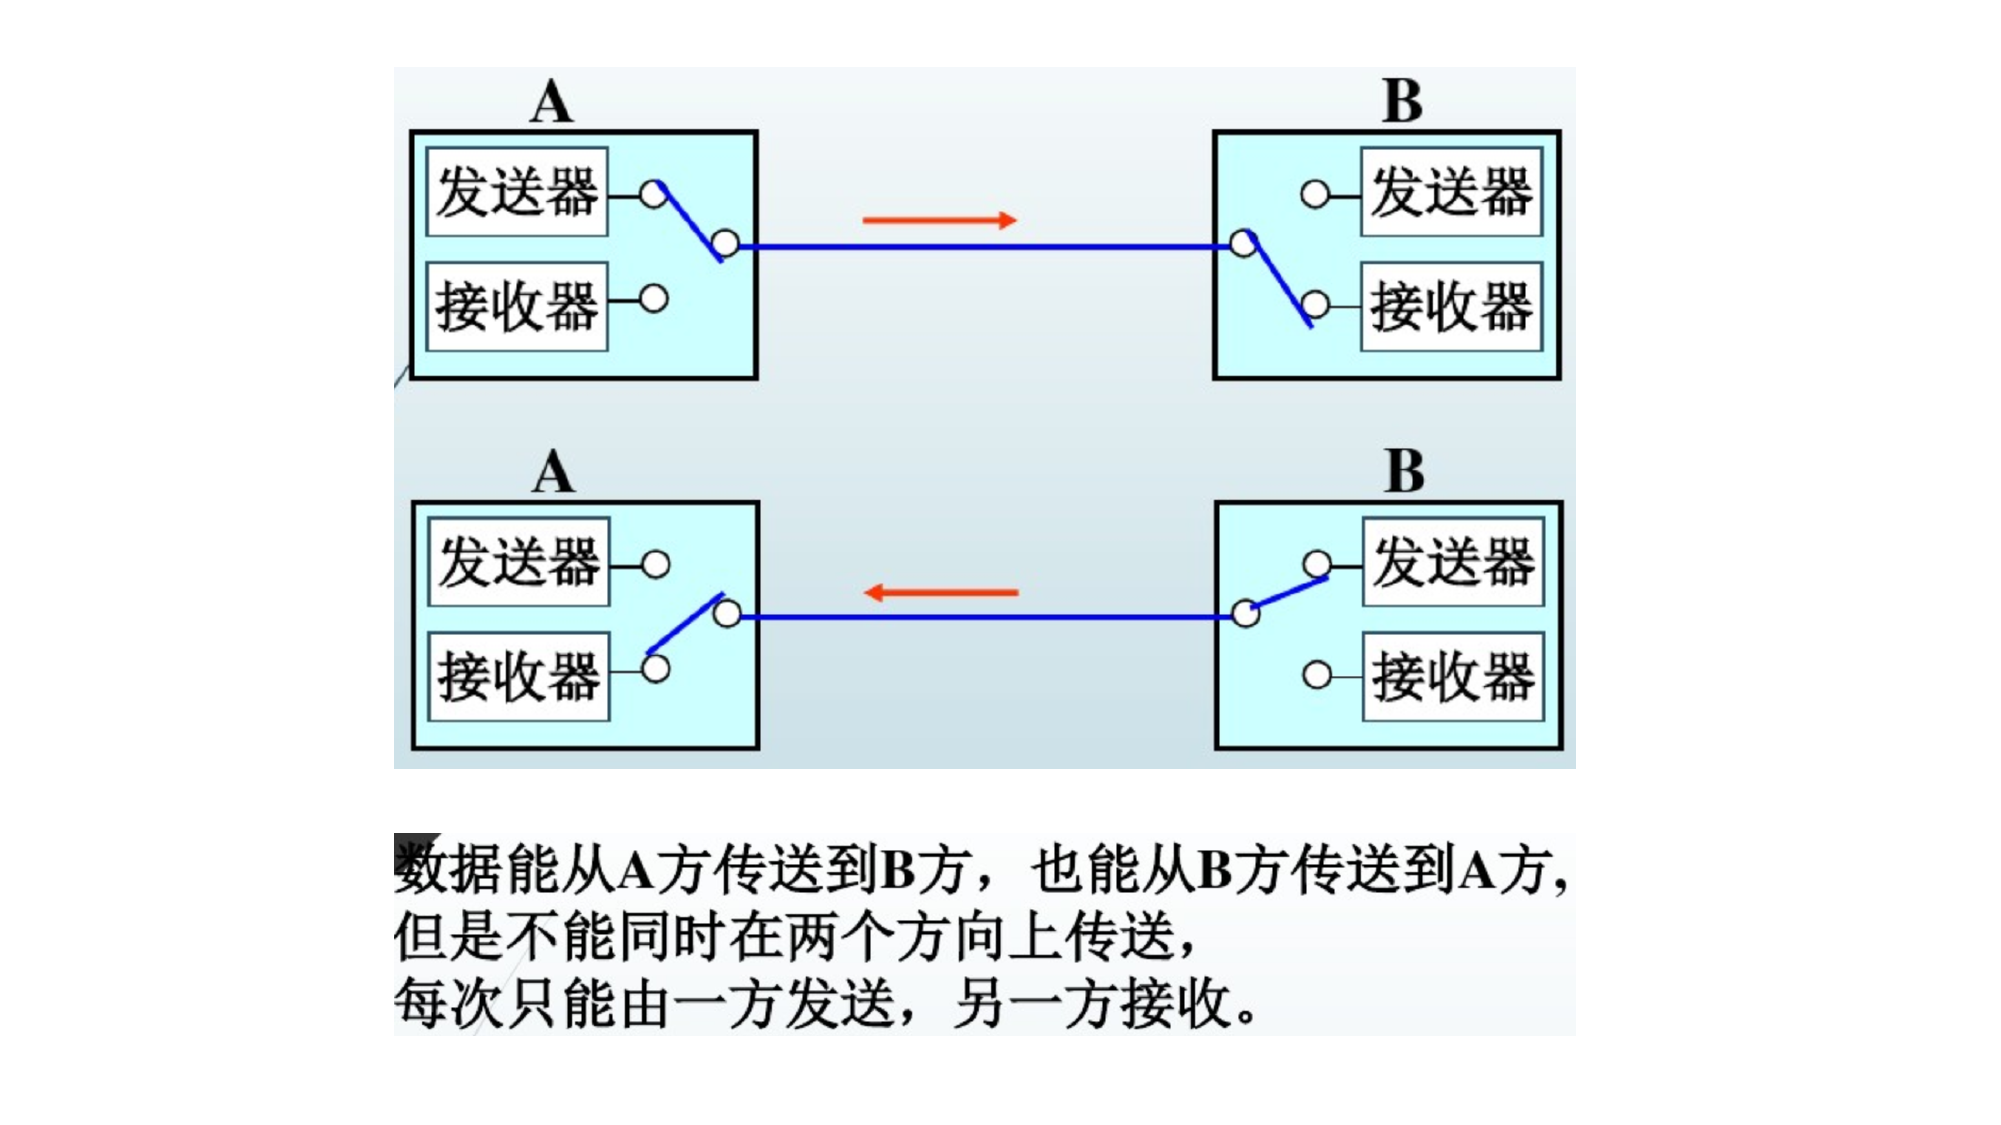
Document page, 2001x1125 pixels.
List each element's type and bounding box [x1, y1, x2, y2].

picture [394, 67, 1576, 769]
picture [394, 833, 1576, 1036]
